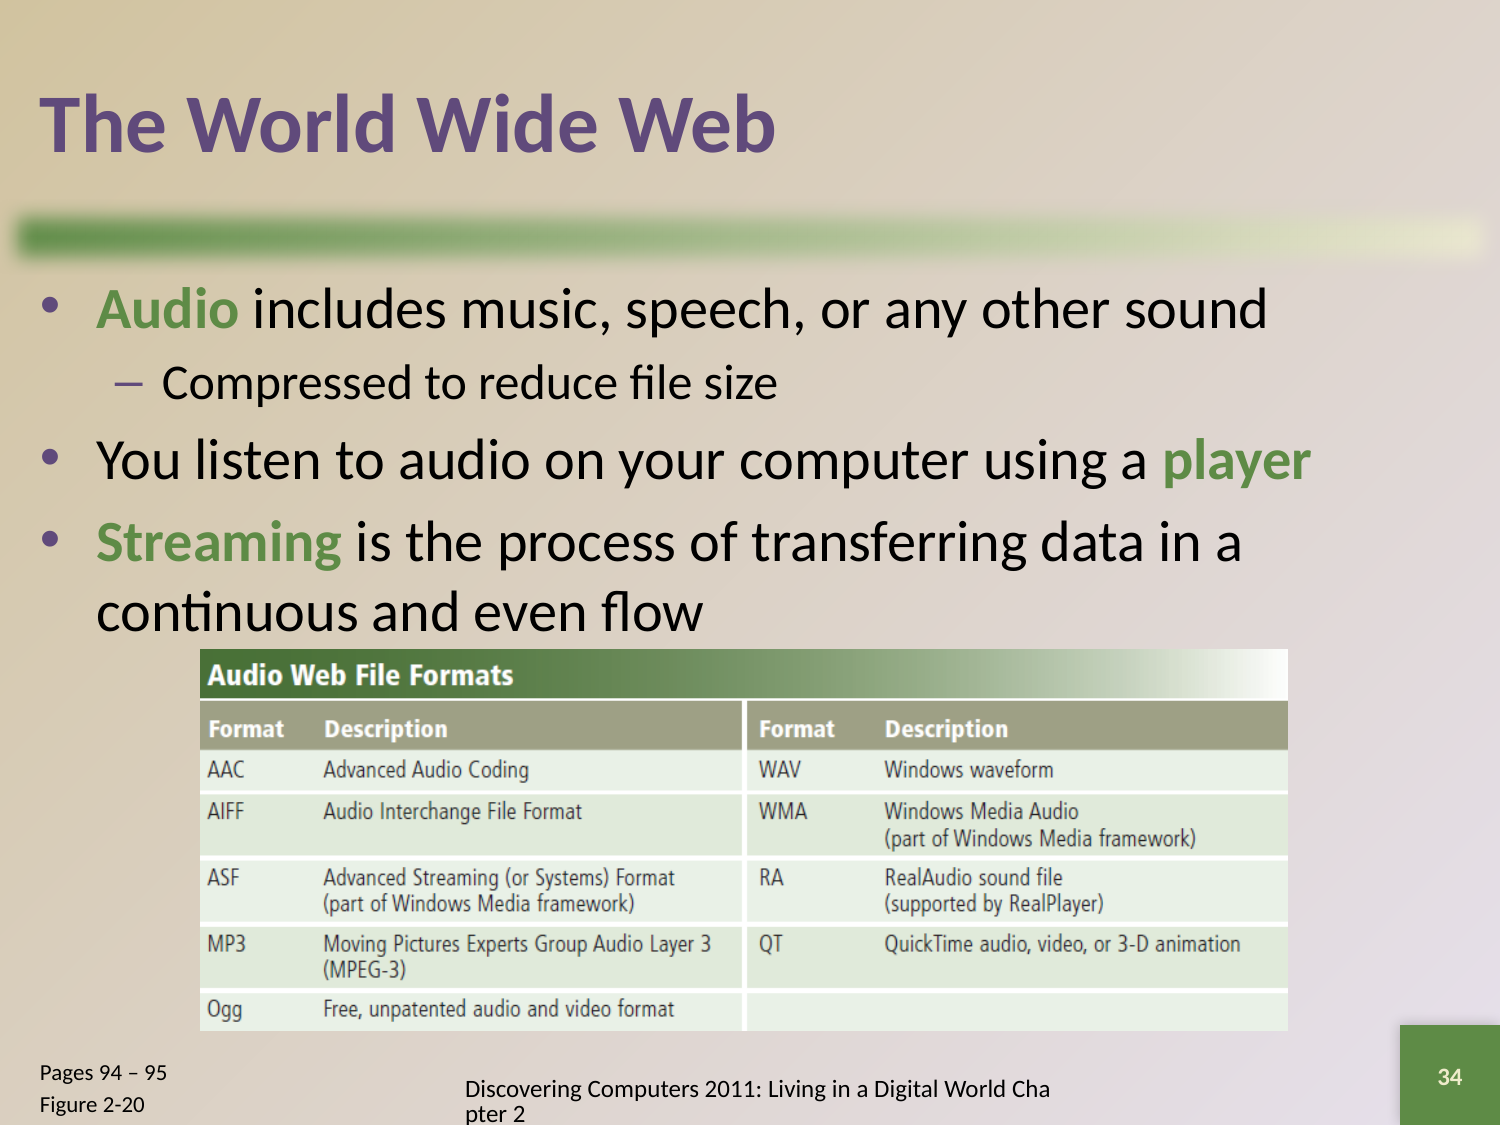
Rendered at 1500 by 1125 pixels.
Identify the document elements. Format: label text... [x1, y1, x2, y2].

picture [199, 649, 1288, 1031]
footer Discovering Computers 2011: Living in a Digital World Chapter 2 [450, 1050, 1075, 1125]
title The World Wide Web [24, 24, 1475, 213]
slide_number 34 [1400, 1025, 1500, 1125]
list Audio includes music, speech, or any other sound Compressed to reduce file size You listen to audio on your computer using a player Streaming is the process of transferring data in a continuous and even flow [24, 262, 1475, 1025]
list Pages 94 – 95 Figure 2-20 [24, 1050, 300, 1125]
